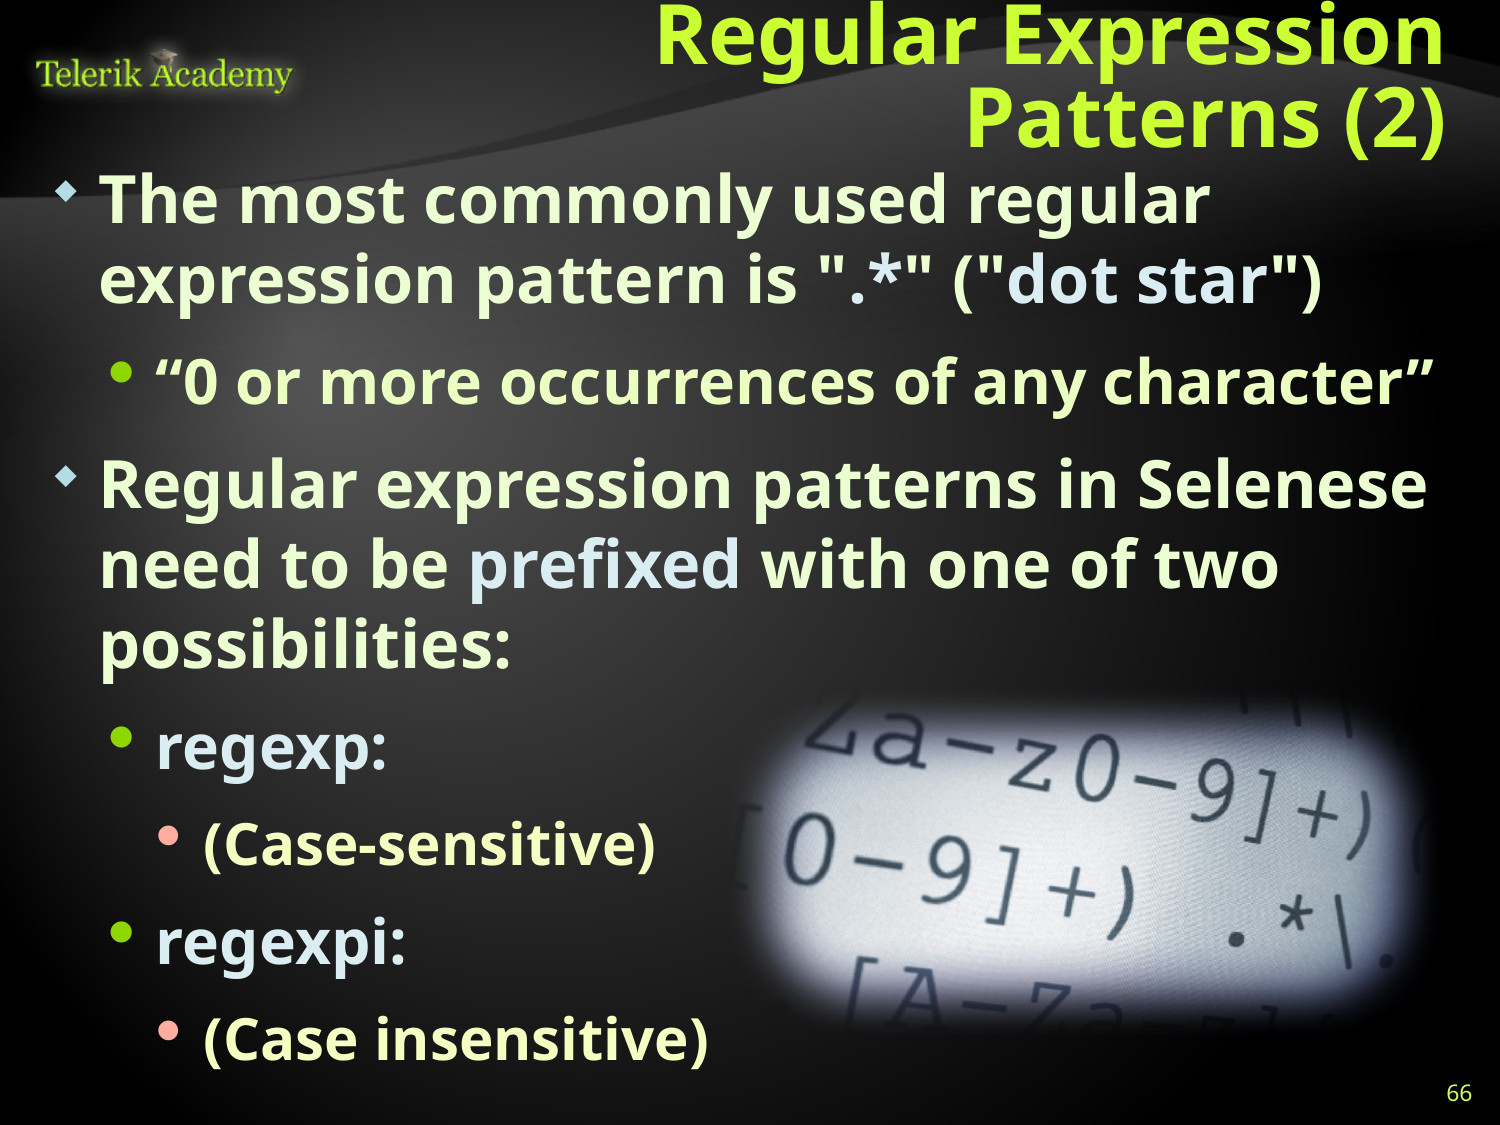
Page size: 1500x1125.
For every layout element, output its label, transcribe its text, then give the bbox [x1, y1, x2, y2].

title Regular Expression Patterns (2) [300, 12, 1463, 149]
picture [0, 0, 1500, 1125]
slide_number 66 [1412, 1074, 1488, 1113]
list The most commonly used regular expression pattern is ".*" ("dot star") “0 or more occurrences of any character” Regular expression patterns in Selenese need to be prefixed with one of two possibilities: regexp: (Case-sensitive) regexpi: (Case insensitive) [37, 149, 1463, 1100]
